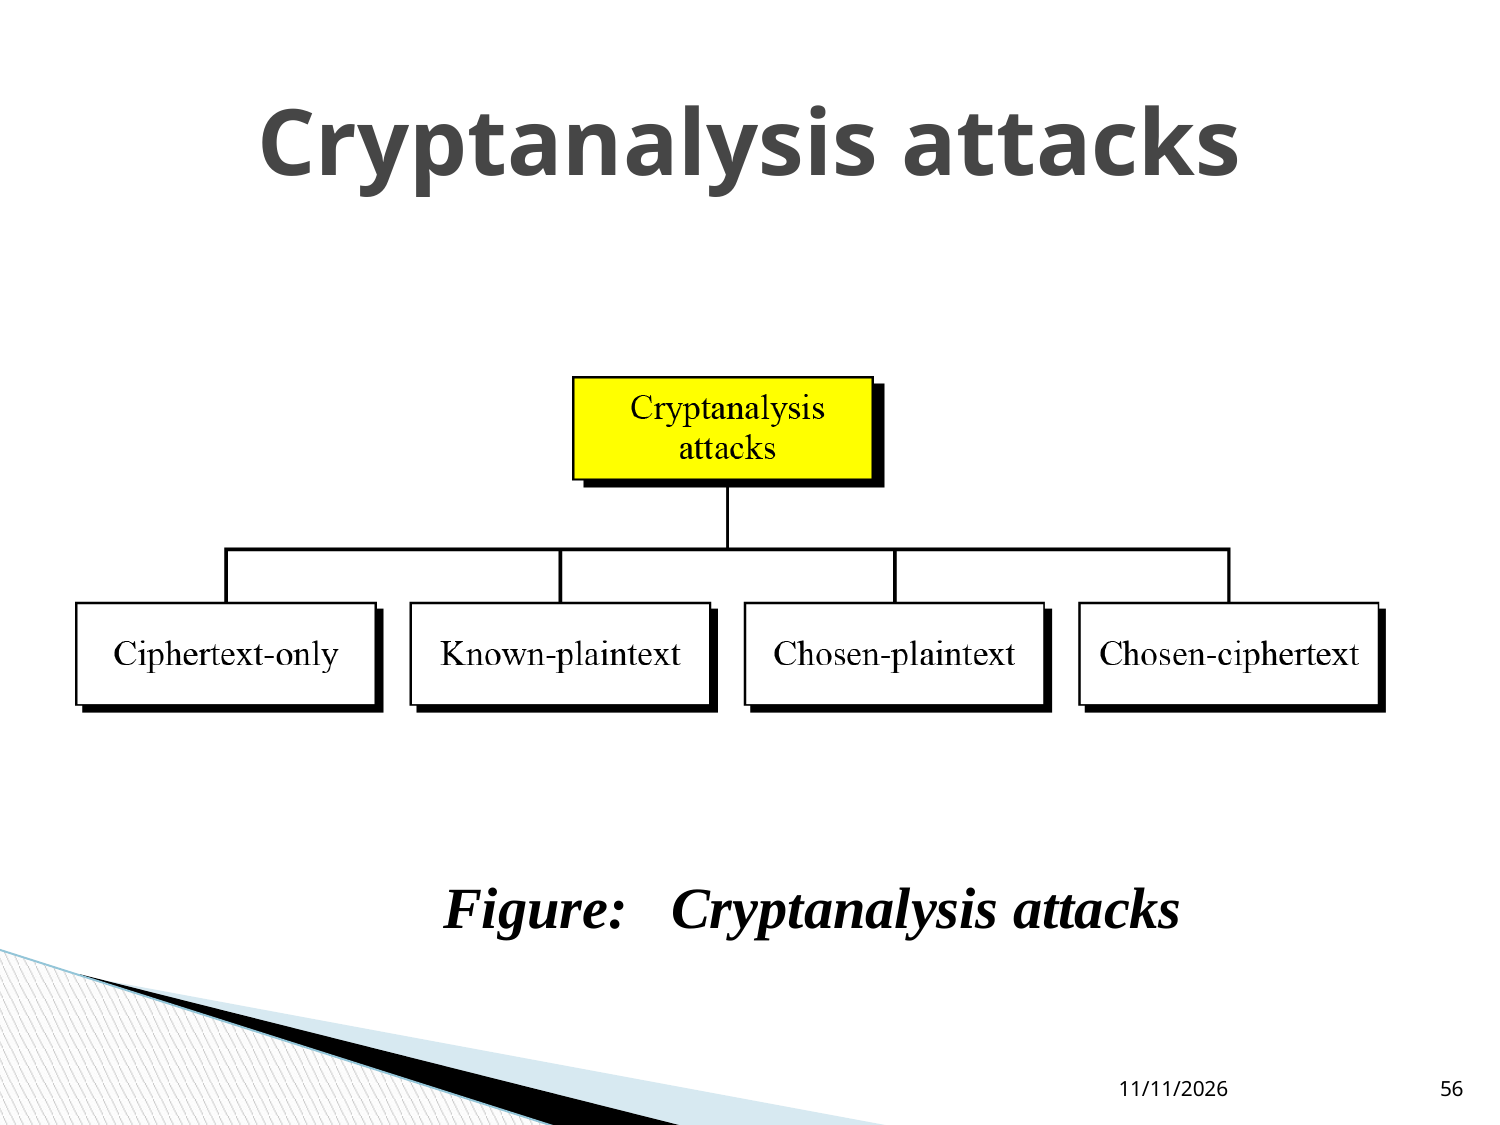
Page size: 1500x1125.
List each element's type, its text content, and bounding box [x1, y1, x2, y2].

picture [74, 376, 1386, 713]
text_box Figure: Cryptanalysis attacks [428, 862, 1233, 948]
title Cryptanalysis attacks [75, 45, 1425, 233]
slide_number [1103, 1051, 1418, 1112]
slide_number 56 [1418, 1051, 1479, 1112]
